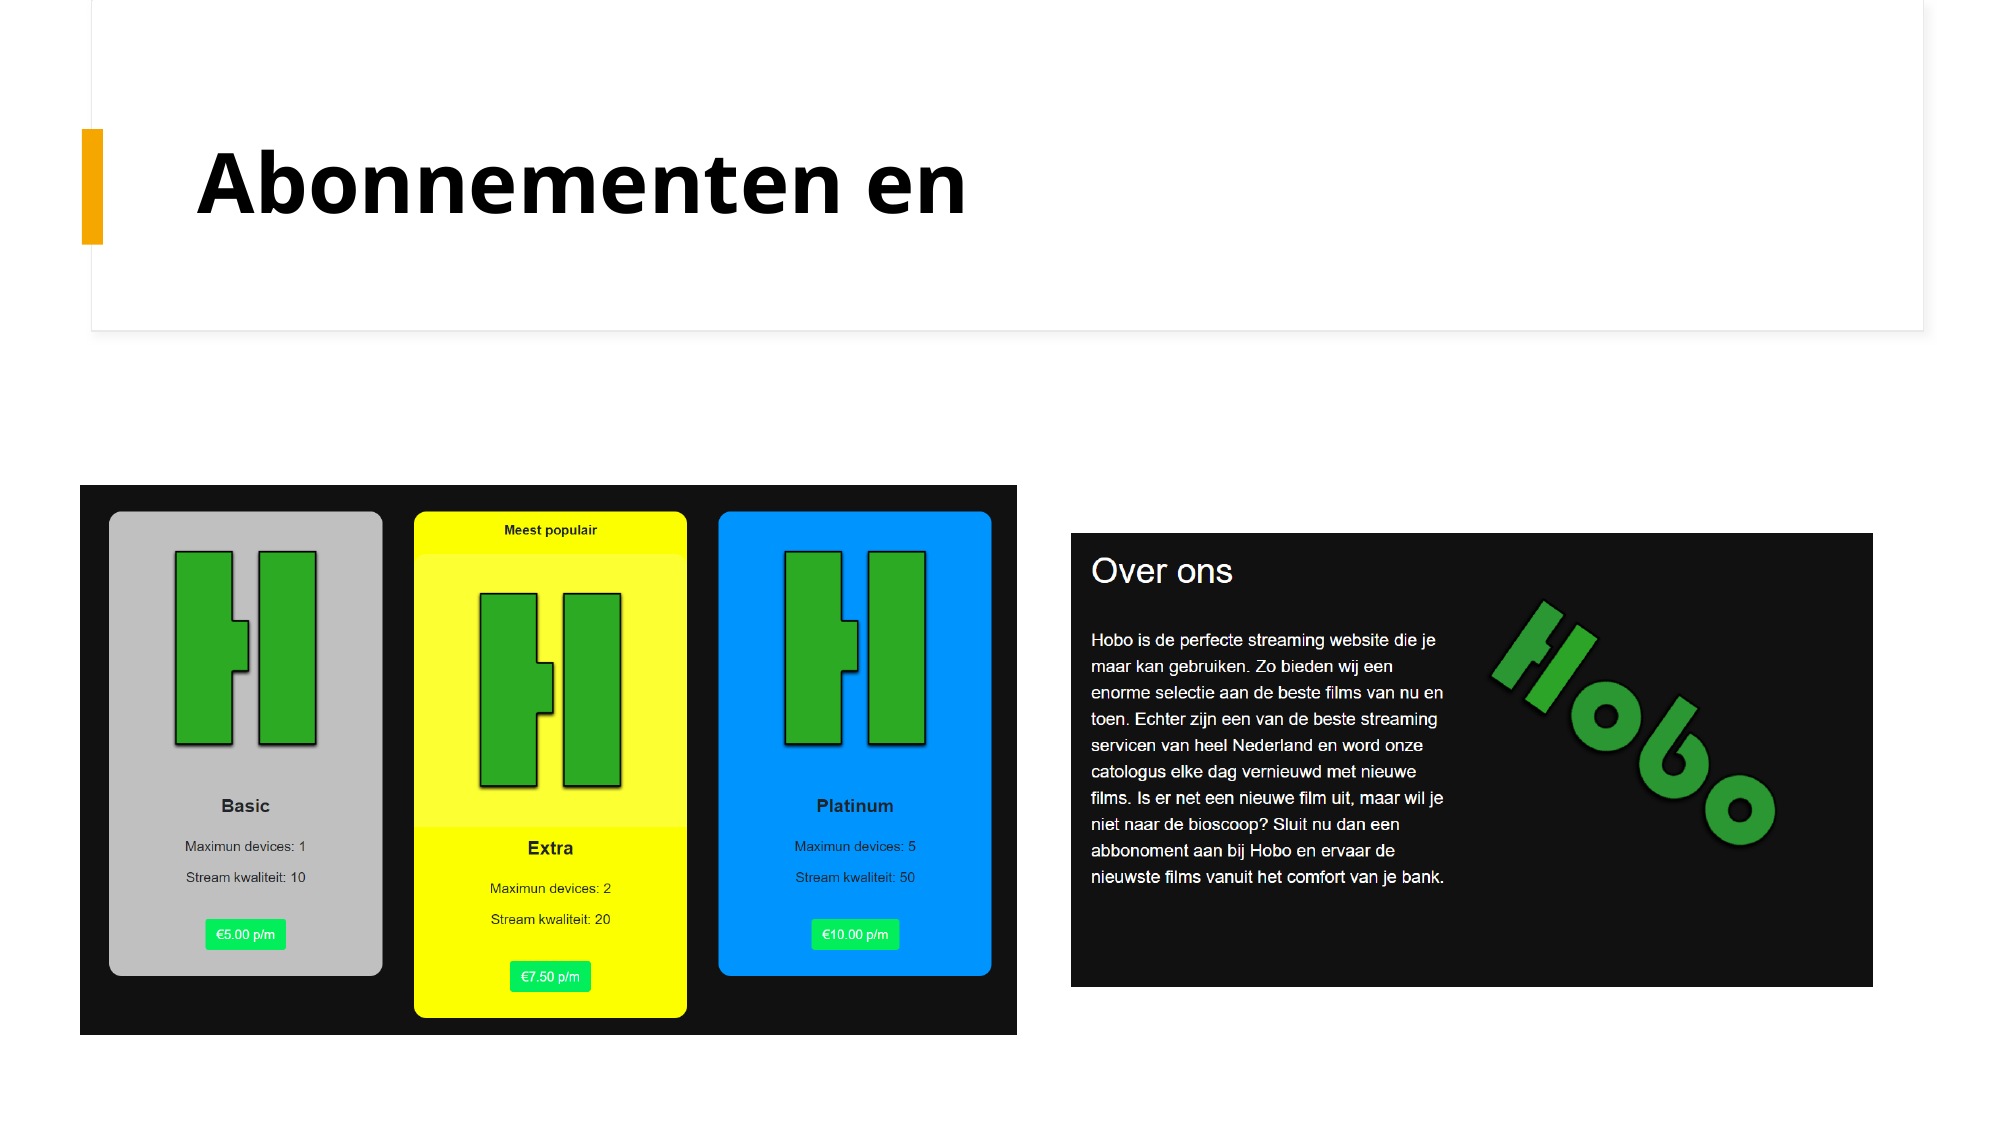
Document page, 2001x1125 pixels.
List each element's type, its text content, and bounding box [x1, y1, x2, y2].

title Abonnementen en [183, 90, 1851, 284]
picture [80, 485, 1017, 1035]
picture [1071, 533, 1873, 987]
